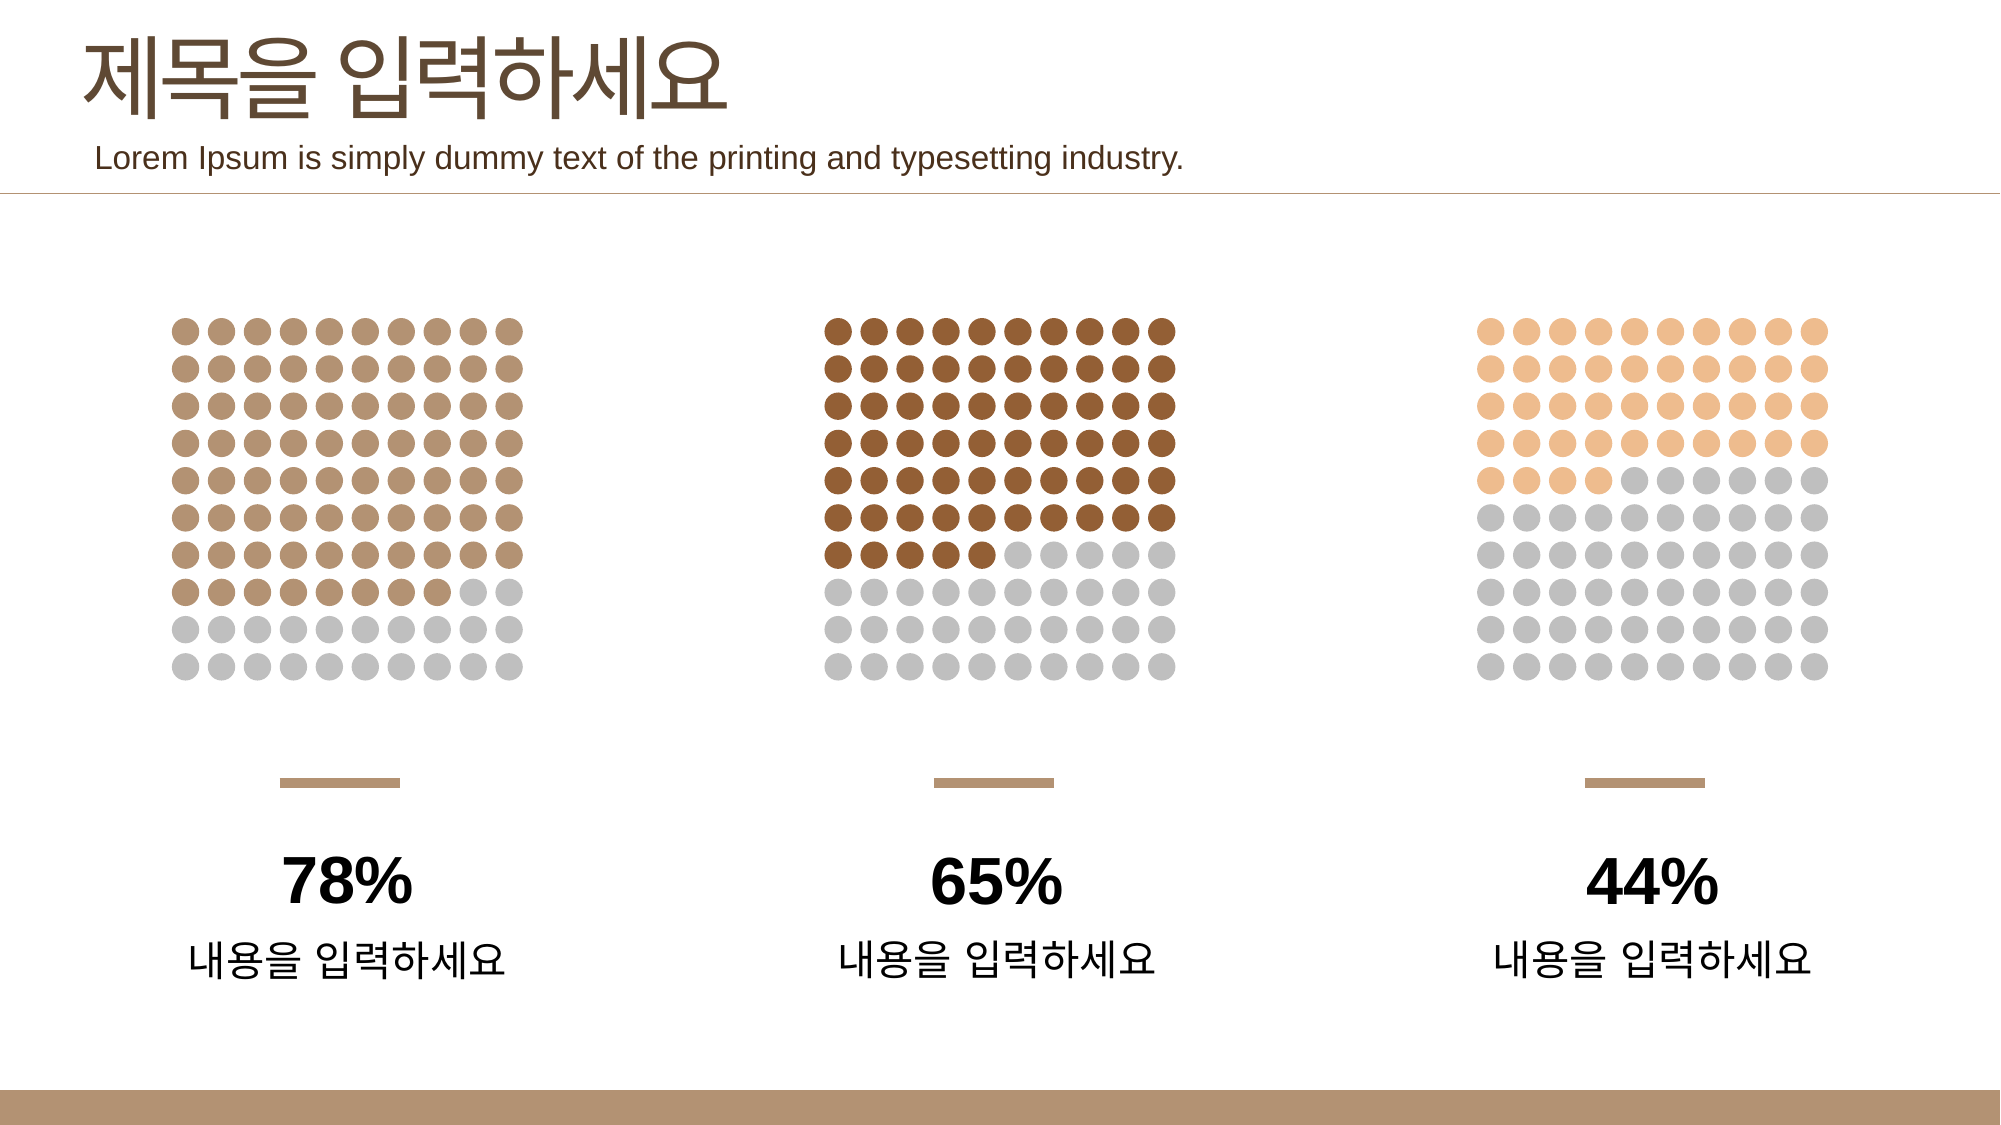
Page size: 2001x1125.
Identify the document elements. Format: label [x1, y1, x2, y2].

text_box [166, 318, 1834, 993]
text_box [0, 1089, 2000, 1125]
text_box [69, 13, 1208, 185]
